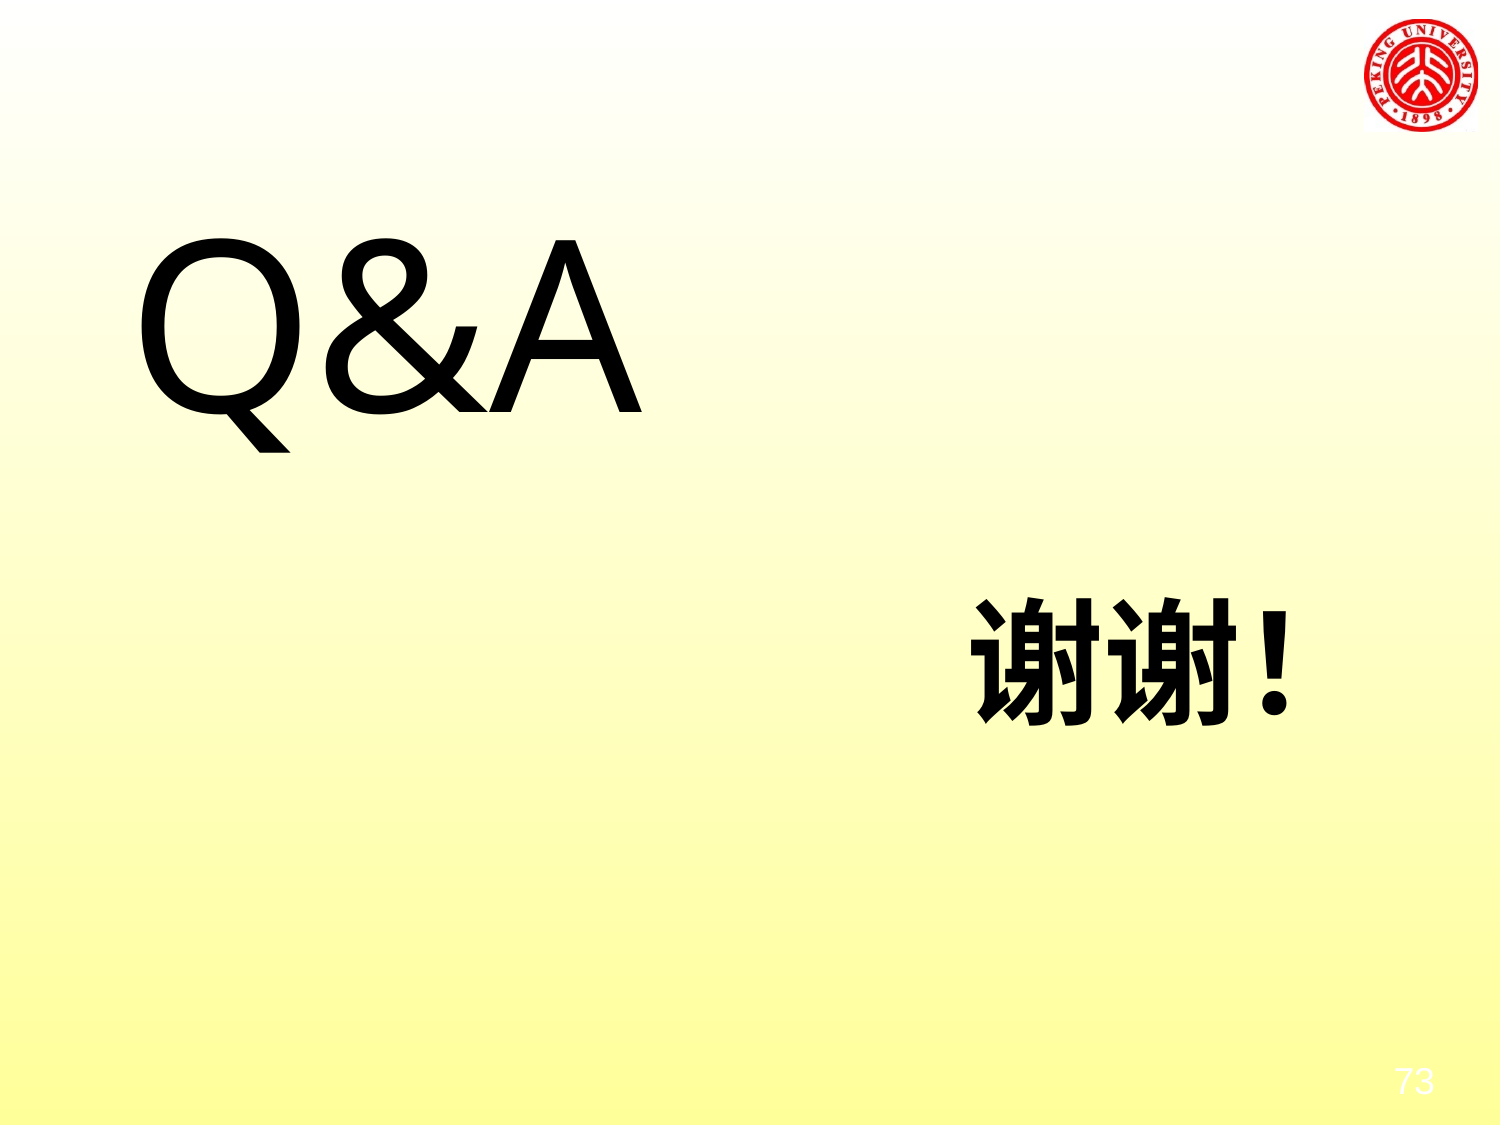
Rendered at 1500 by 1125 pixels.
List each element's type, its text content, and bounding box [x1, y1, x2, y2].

title 谢谢！ [118, 569, 1394, 793]
list Q&A [112, 221, 1388, 468]
picture [1364, 19, 1479, 132]
